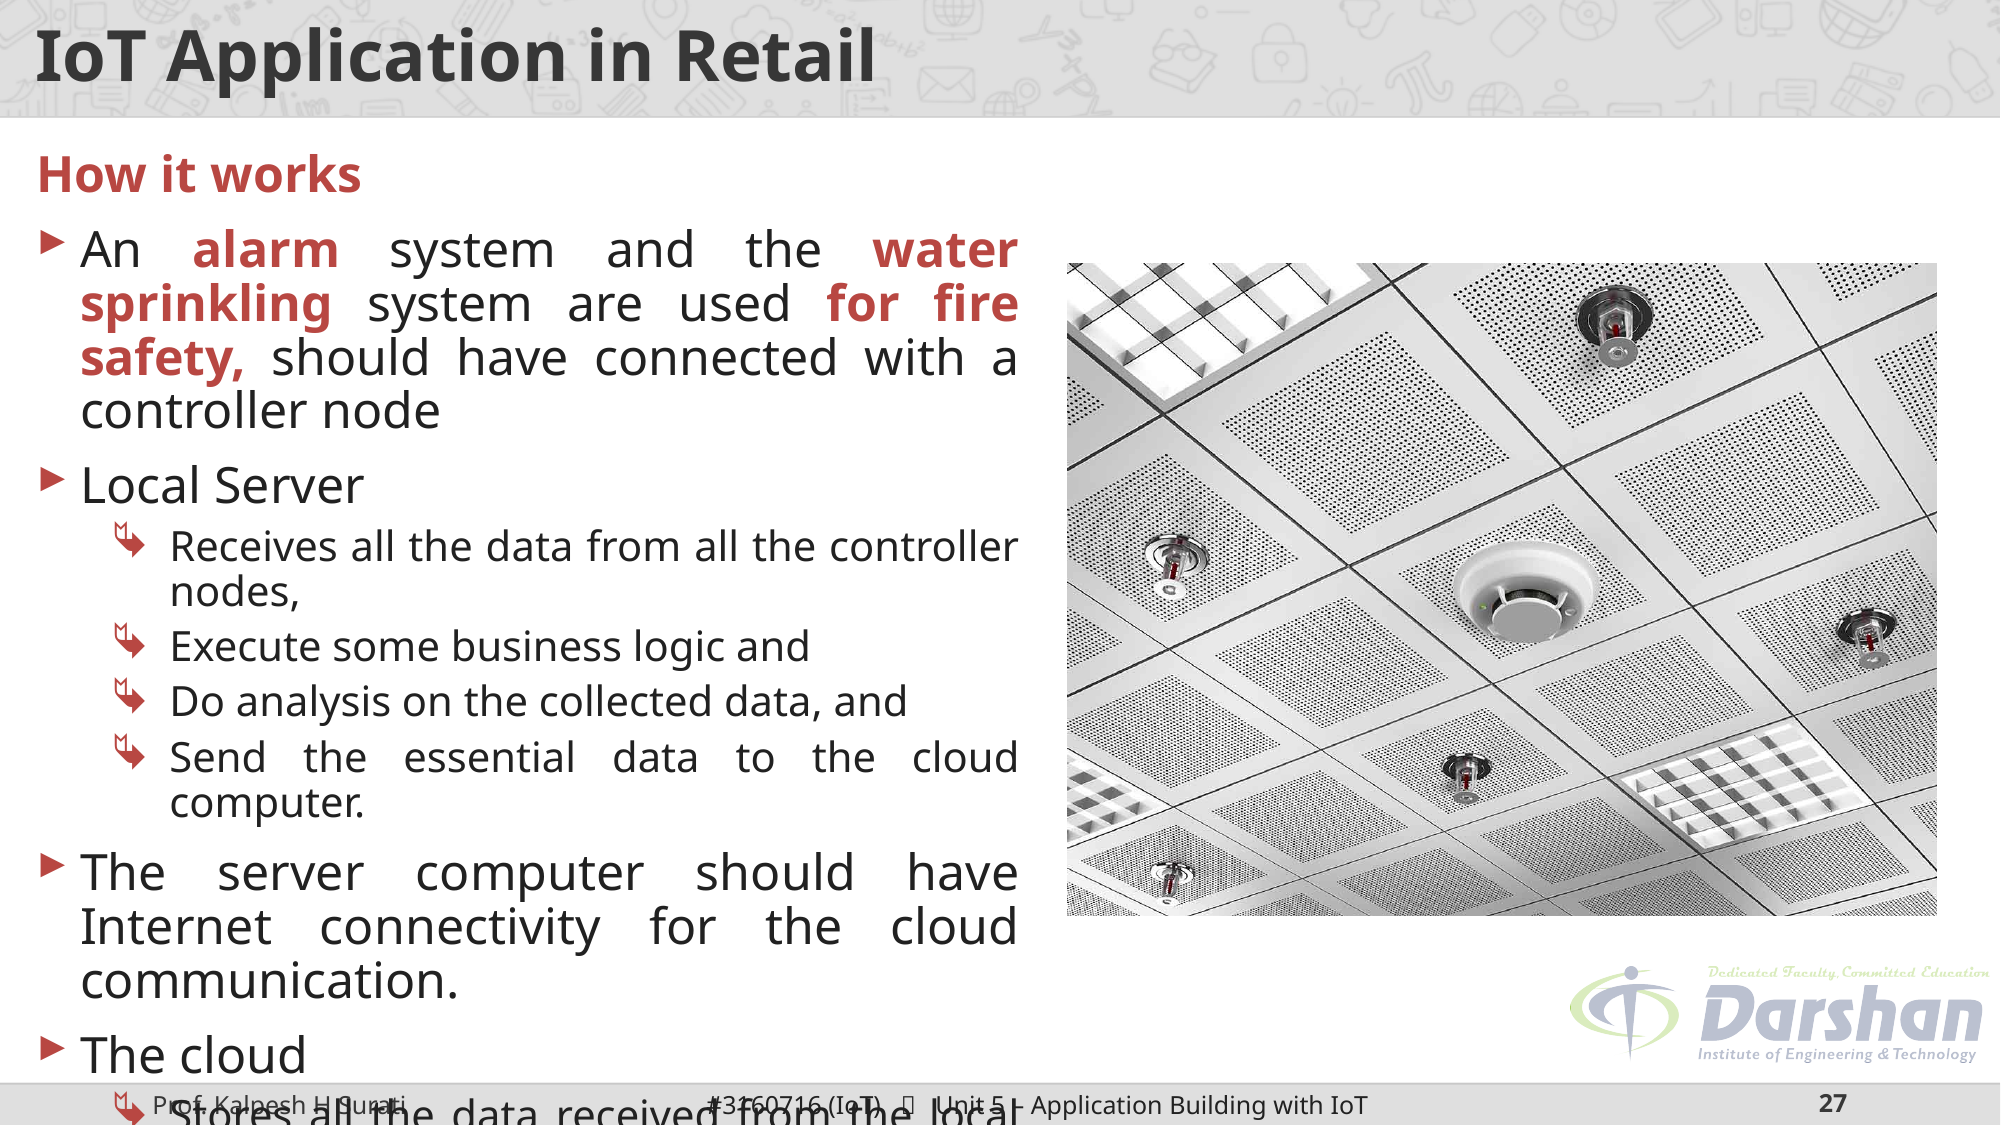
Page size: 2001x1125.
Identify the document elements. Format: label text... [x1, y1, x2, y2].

list How it works An alarm system and the water sprinkling system are used for fire safety, should have connected with a controller node Local Server Receives all the data from all the controller nodes, Execute some business logic and Do analysis on the collected data, and Send the essential data to the cloud computer. The server computer should have Internet connectivity for the cloud communication. The cloud Stores all the data received from the local server, Execute some business logic and Do analysis on the stored data. [21, 141, 1035, 1074]
picture [1067, 263, 1937, 916]
title IoT Application in Retail [0, 0, 2000, 117]
